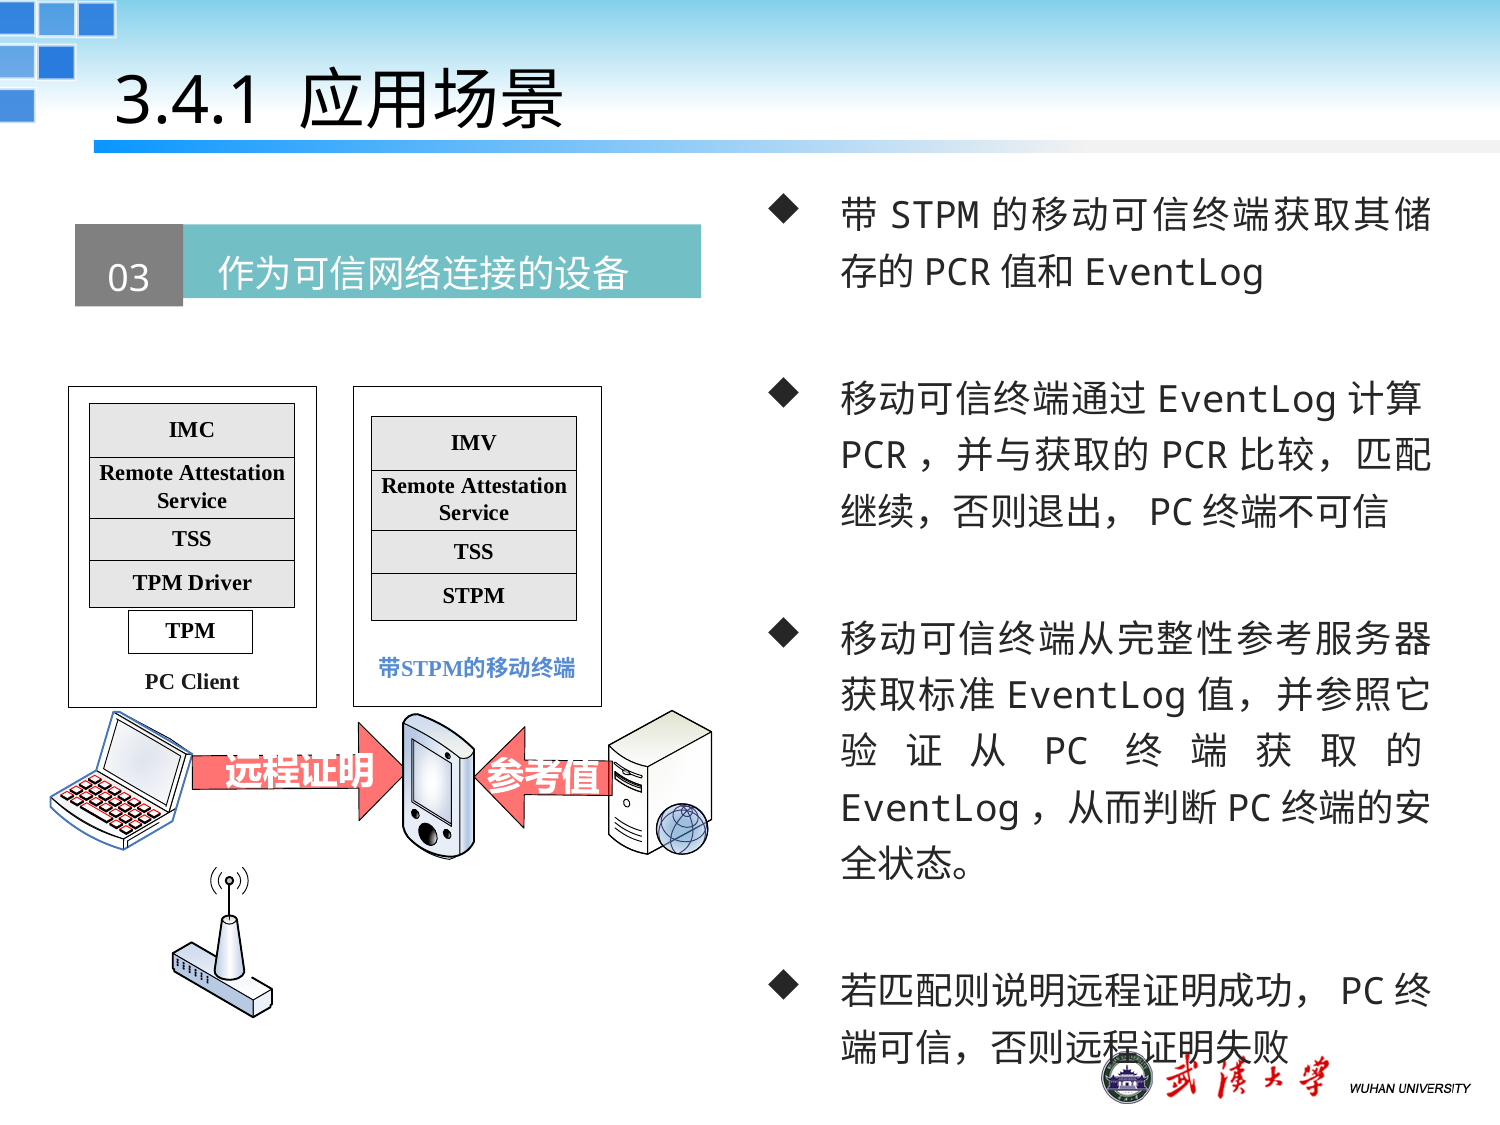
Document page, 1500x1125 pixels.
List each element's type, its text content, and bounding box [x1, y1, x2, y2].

picture [1072, 1046, 1500, 1115]
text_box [46, 373, 786, 1050]
list 带STPM的移动可信终端获取其储存的PCR值和EventLog 移动可信终端通过EventLog计算PCR，并与获取的PCR比较，匹配继续，否则退出，PC终端不可信 移动可信终端从完整性参考服务器获取标准EventLog值，并参照它验证从PC终端获取的EventLog，从而判断PC终端的安全状态。 若匹配则说明远程证明成功，PC终端可信，否则远程证明失败 [750, 172, 1447, 1035]
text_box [74, 223, 702, 299]
text_box 3.4.1 应用场景 [100, 49, 1302, 149]
